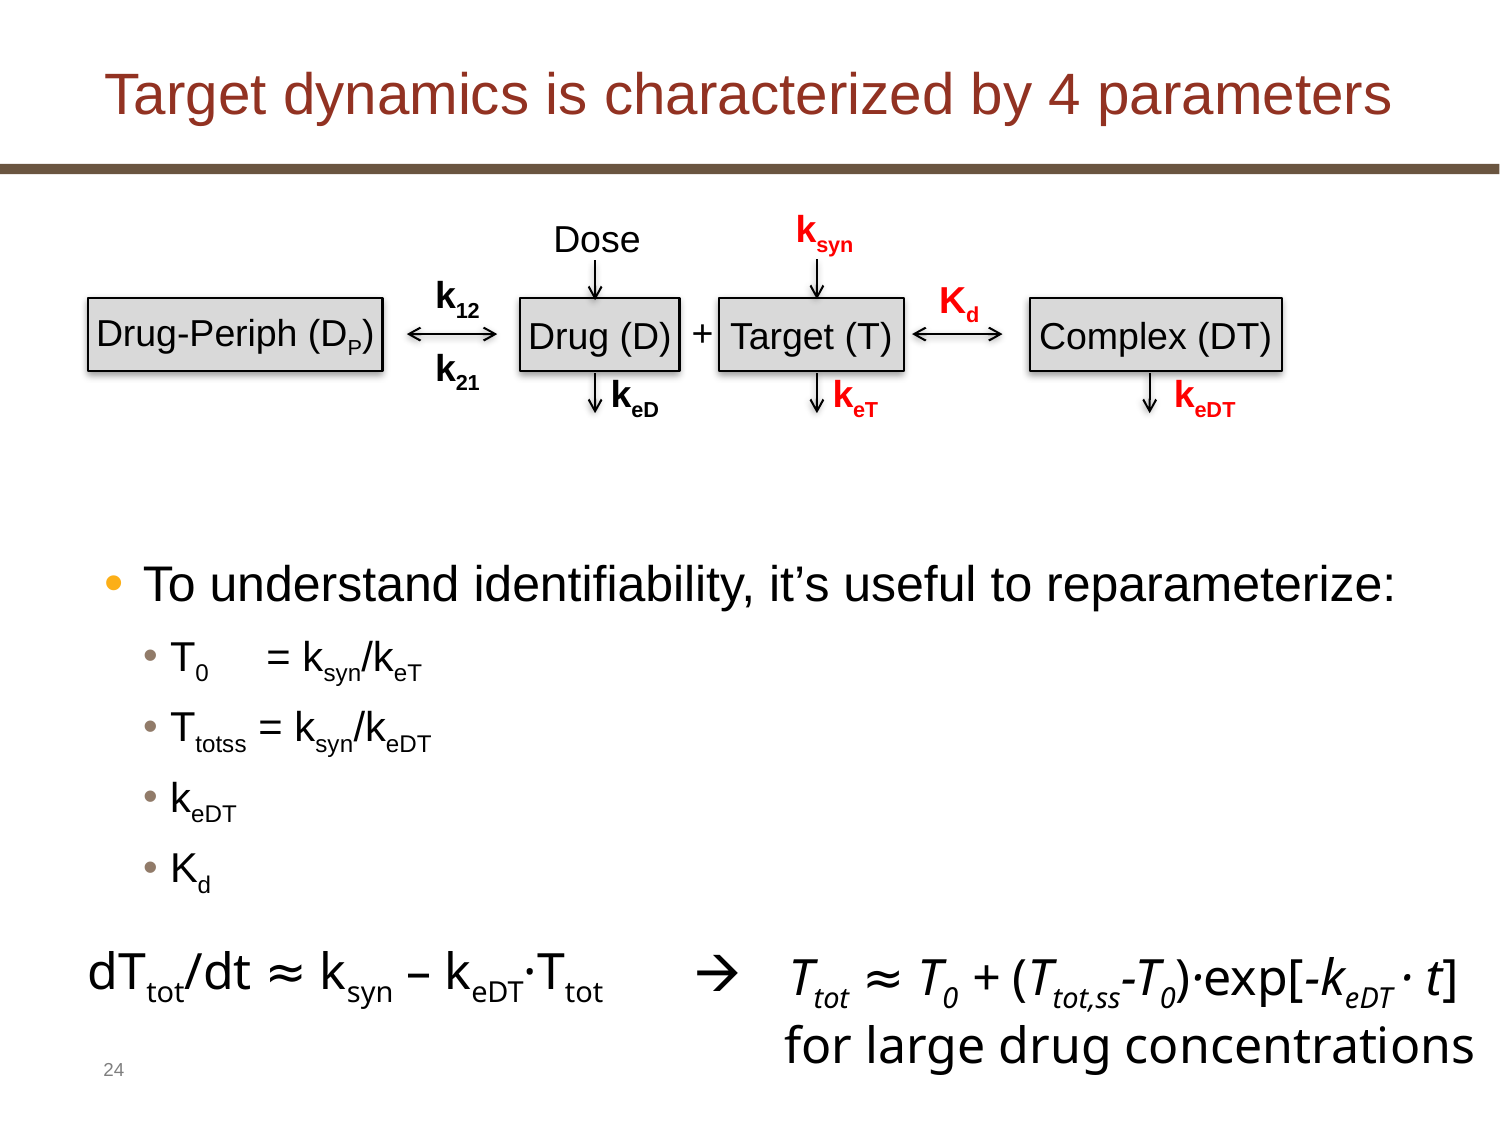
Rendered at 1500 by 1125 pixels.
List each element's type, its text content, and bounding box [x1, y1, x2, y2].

text_box keT [817, 362, 953, 429]
text_box keD [595, 363, 737, 429]
text_box dTtot/dt ≈ ksyn – keDT·Ttot [72, 932, 619, 1016]
title Target dynamics is characterized by 4 parameters [89, 52, 1456, 136]
text_box keDT [1159, 362, 1326, 429]
text_box Ttot ≈ T0 + (Ttot,ss-T0)·exp[-keDT · t] for large drug concentrations [678, 938, 1500, 1082]
text_box Complex (DT) [1027, 296, 1284, 373]
text_box k21 [420, 336, 562, 403]
text_box k12 [420, 263, 562, 330]
text_box ksyn [780, 197, 869, 264]
text_box Drug-Periph (DP) [86, 296, 385, 373]
text_box Kd [924, 268, 1059, 335]
text_box Target (T) [717, 296, 906, 373]
slide_number 24 [88, 1050, 154, 1091]
list To understand identifiability, it’s useful to reparameterize: T0 = ksyn/keT Ttotss = ksyn/keDT keDT Kd [89, 548, 1456, 894]
text_box Dose [538, 207, 656, 268]
text_box + [685, 308, 712, 354]
text_box Drug (D) [518, 296, 682, 373]
